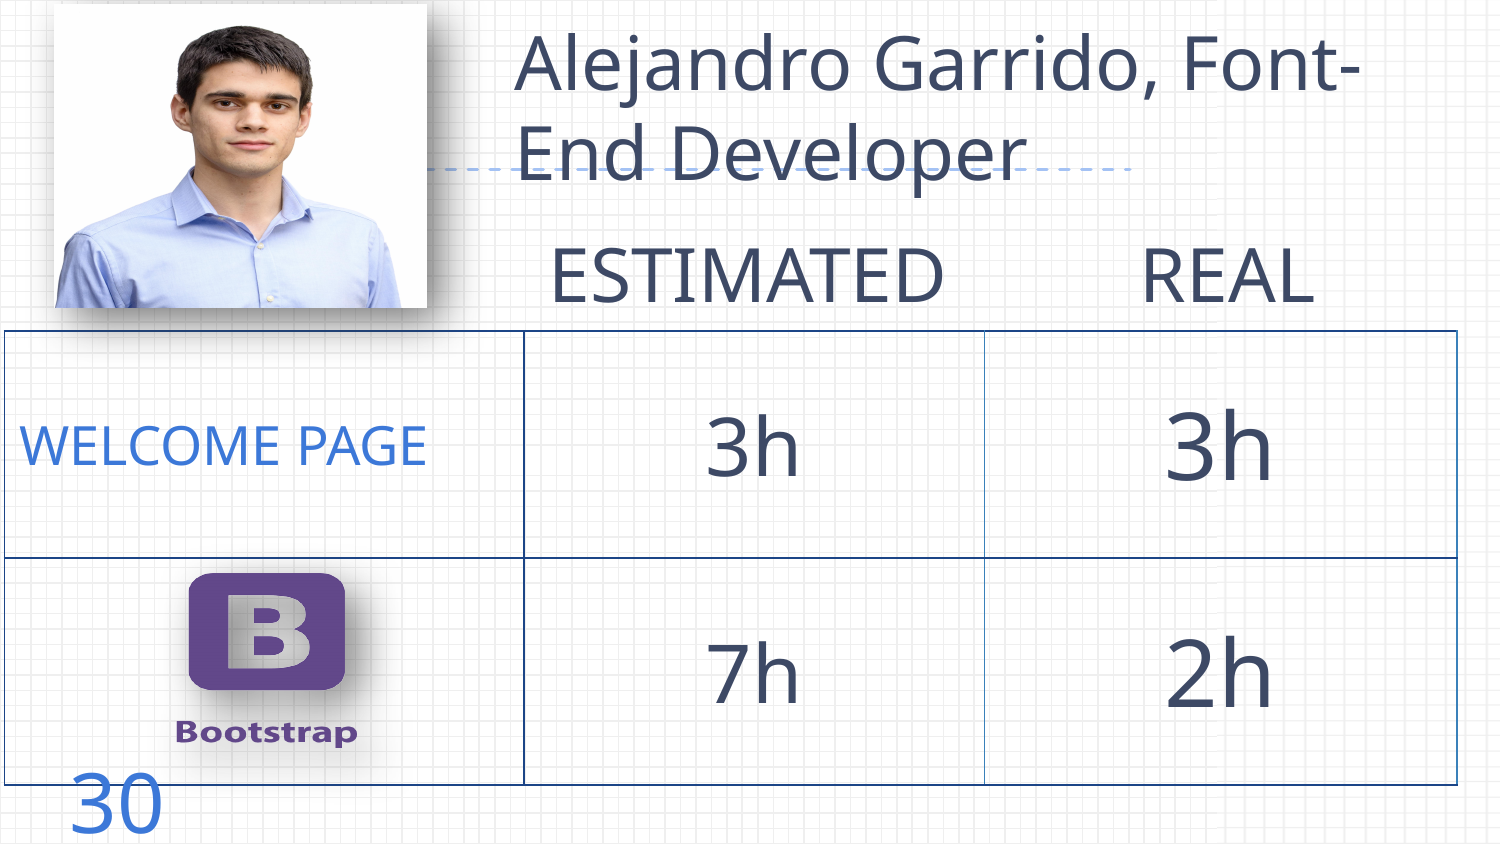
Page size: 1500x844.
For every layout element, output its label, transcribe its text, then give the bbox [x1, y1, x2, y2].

text_box REAL [987, 212, 1212, 338]
text_box 30 [54, 768, 191, 844]
text_box Alejandro Garrido, Font-End Developer [499, 0, 1215, 125]
table_cell [448, 559, 523, 784]
table_header 3h [985, 338, 1212, 557]
table_cell [5, 559, 107, 784]
text_box ESTIMATED [508, 212, 987, 338]
picture [54, 4, 427, 308]
picture [115, 550, 411, 773]
table_header 3h [525, 338, 984, 557]
table_cell 2h [985, 559, 1212, 784]
table_cell 7h [525, 559, 984, 784]
table_header WELCOME PAGE [5, 332, 523, 557]
picture [1217, 0, 1500, 844]
